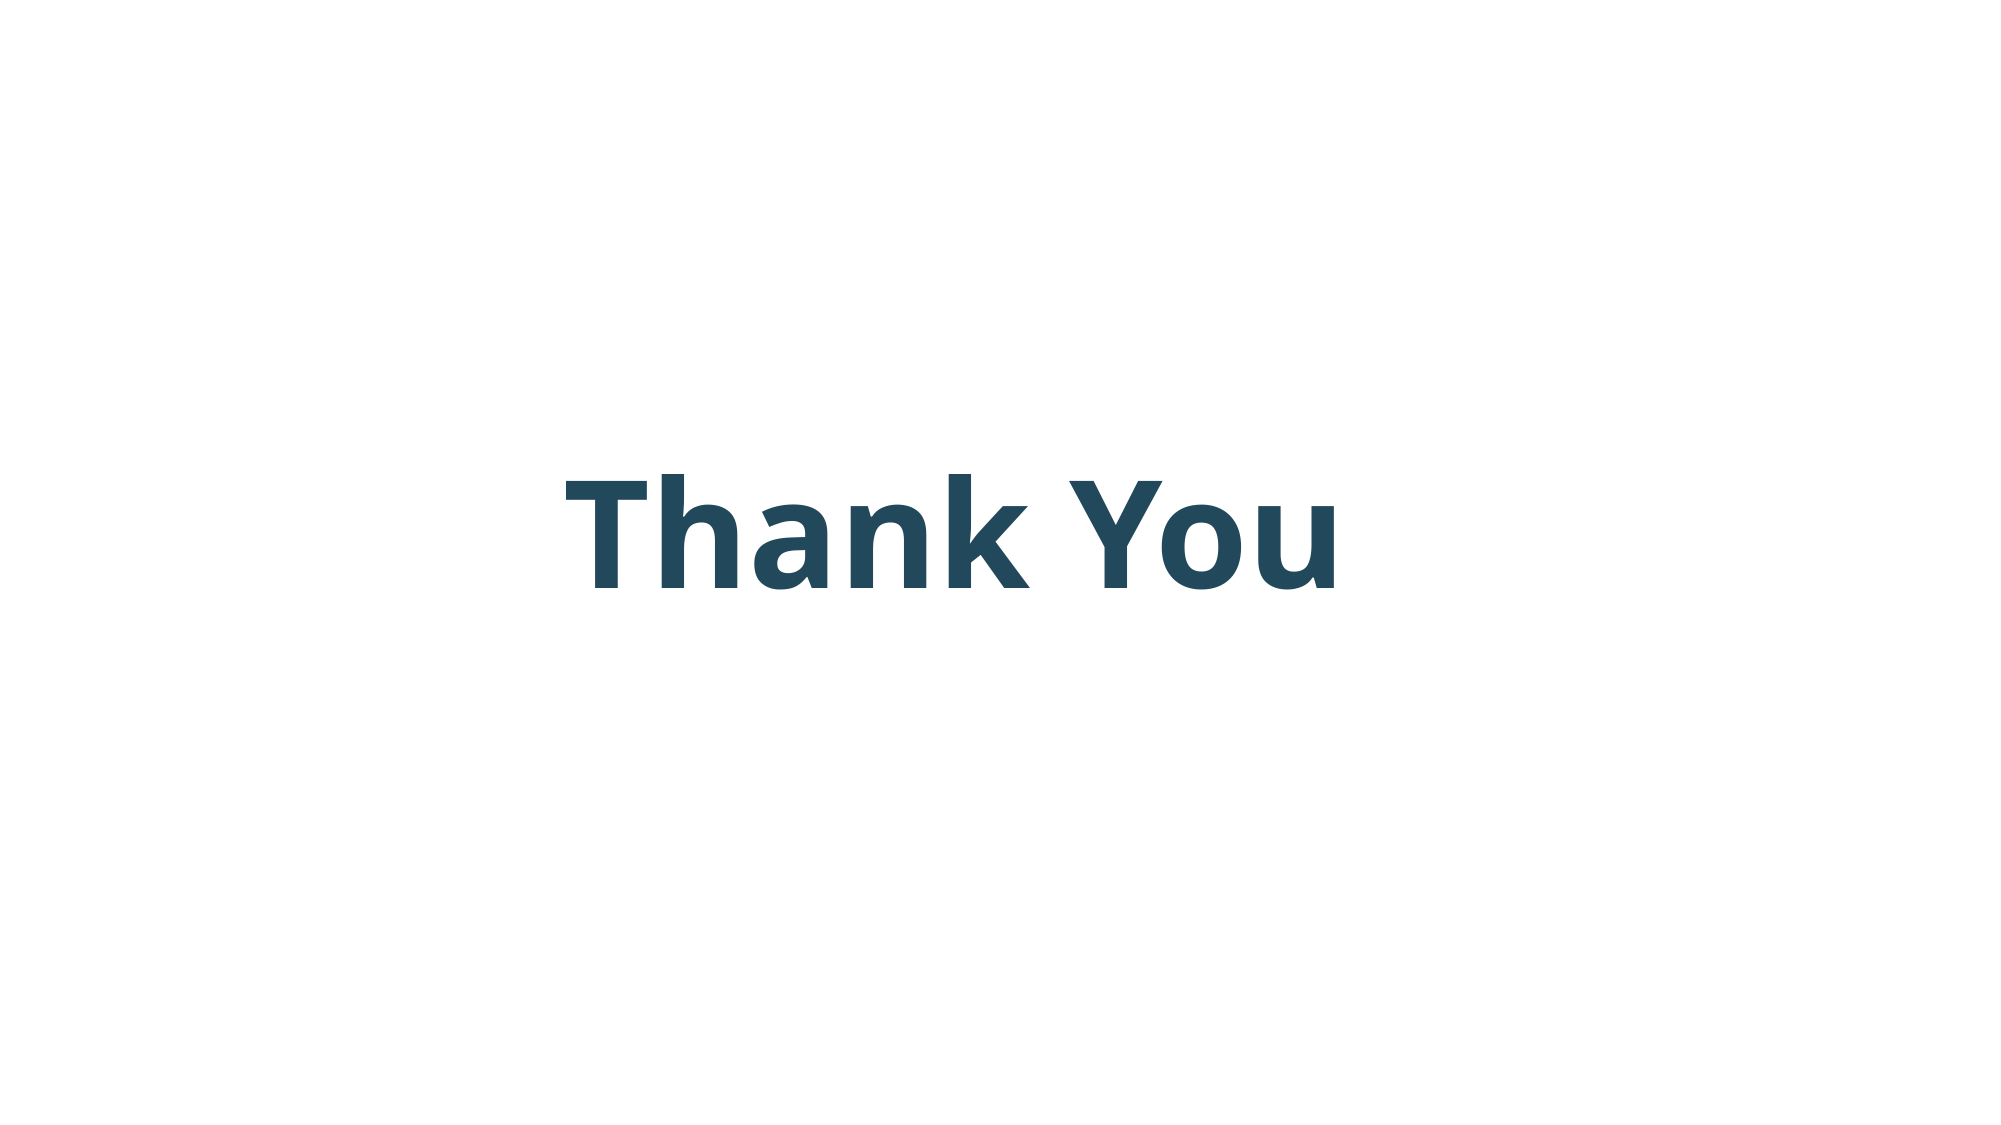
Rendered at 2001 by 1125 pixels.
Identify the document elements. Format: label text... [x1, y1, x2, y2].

text_box [21, 15, 1974, 686]
text_box Thank You [353, 430, 1557, 626]
